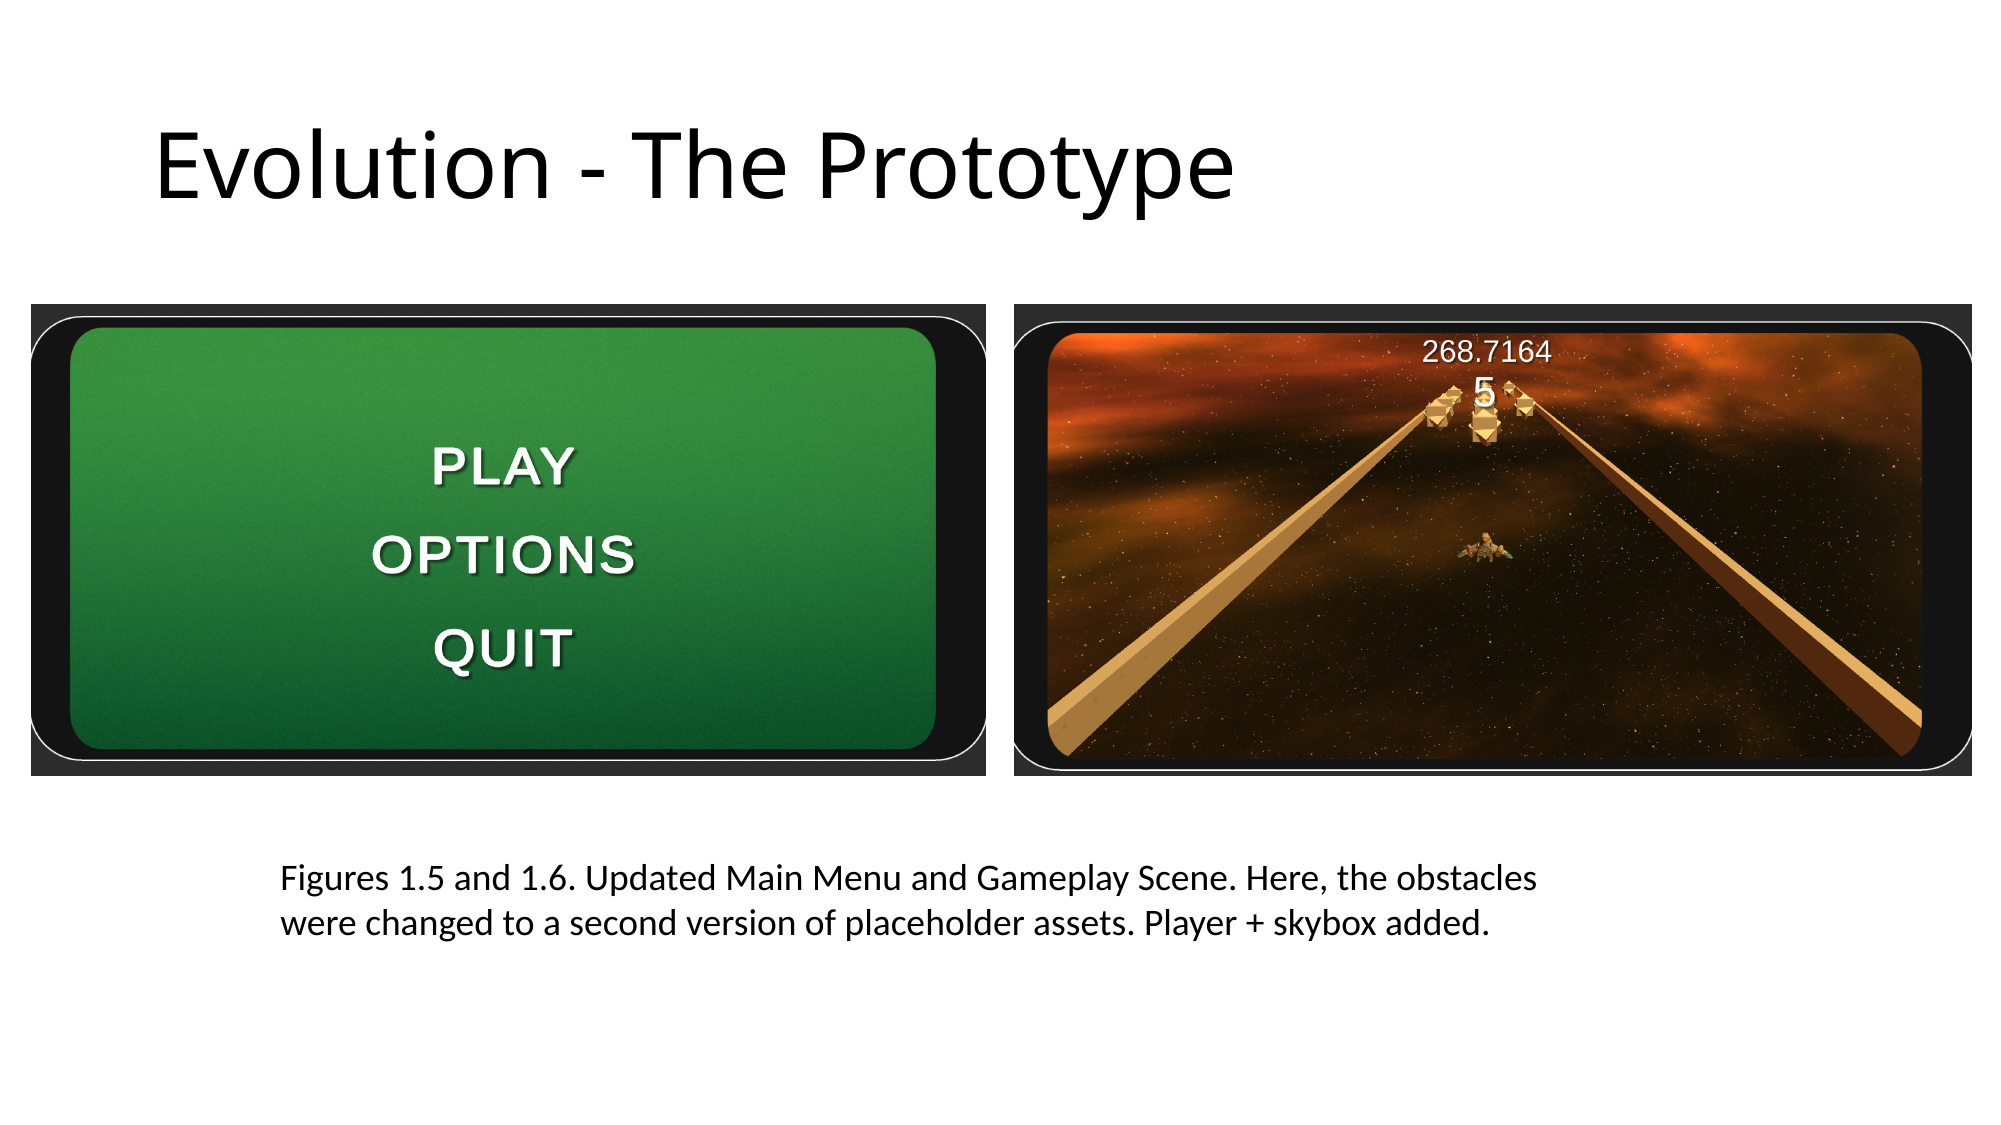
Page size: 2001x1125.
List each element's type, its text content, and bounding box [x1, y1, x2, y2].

picture [1014, 304, 1972, 776]
picture [31, 304, 986, 776]
title Evolution - The Prototype [137, 59, 1863, 278]
text_box Figures 1.5 and 1.6. Updated Main Menu and Gameplay Scene. Here, the obstacles were changed to a second version of placeholder assets. Player + skybox added. [265, 845, 1635, 950]
